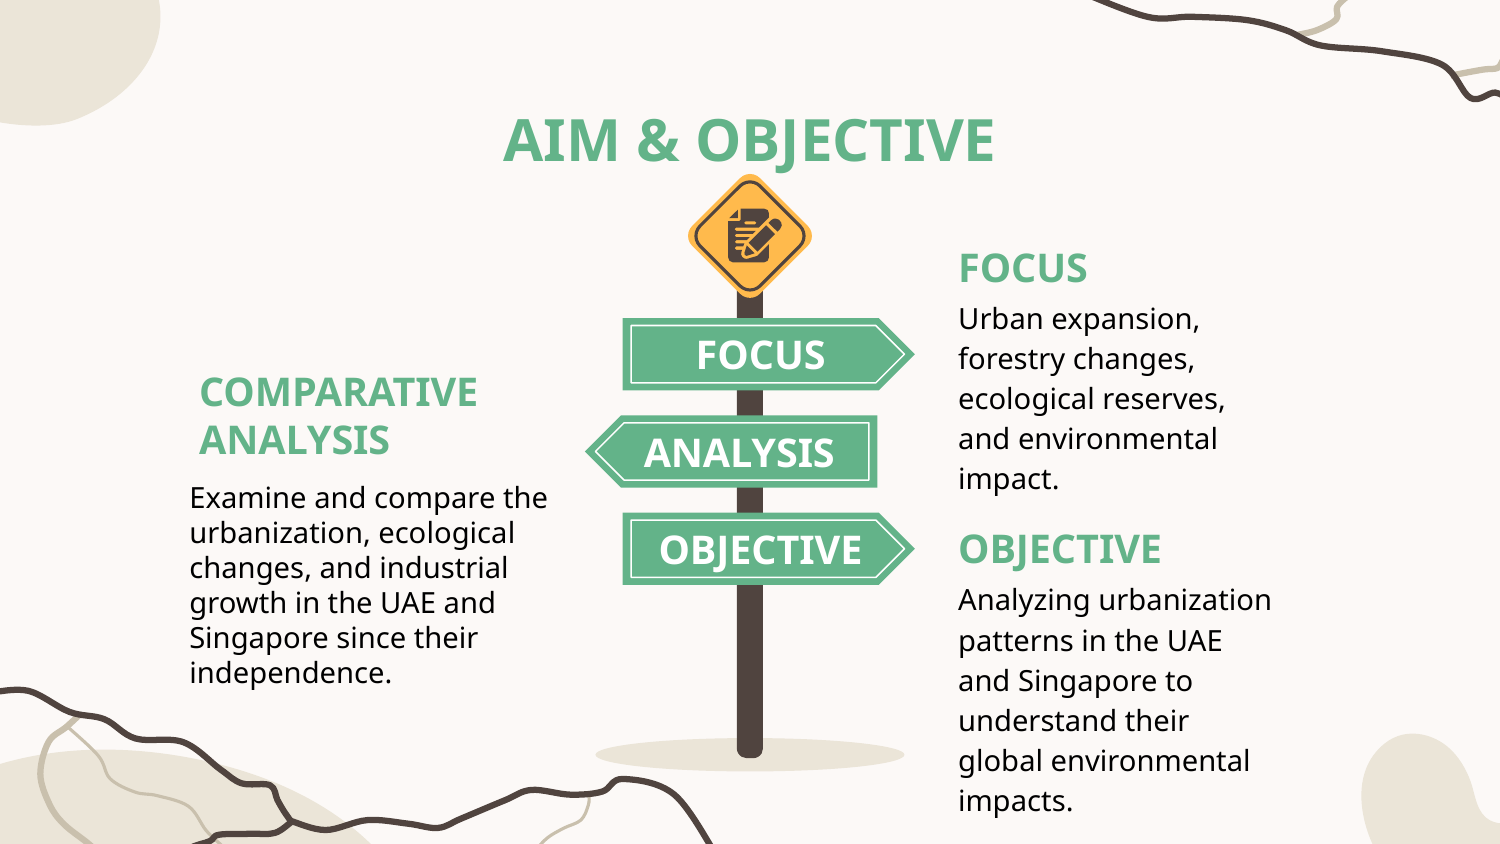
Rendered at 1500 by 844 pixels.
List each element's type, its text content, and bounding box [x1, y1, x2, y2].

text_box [727, 208, 785, 263]
text_box Analyzing urbanization patterns in the UAE and Singapore to understand their global environmental impacts. [943, 561, 1291, 686]
text_box [736, 292, 763, 318]
text_box [736, 391, 763, 415]
text_box COMPARATIVE ANALYSIS [184, 390, 532, 464]
text_box [736, 585, 763, 759]
text_box Urban expansion, forestry changes, ecological reserves, and environmental impact. [943, 280, 1291, 404]
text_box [701, 187, 799, 285]
text_box FOCUS [943, 217, 1291, 280]
title AIM & OBJECTIVE [124, 91, 1376, 186]
text_box [736, 488, 763, 512]
text_box OBJECTIVE [943, 499, 1291, 561]
text_box OBJECTIVE [631, 520, 905, 578]
text_box FOCUS [631, 325, 905, 383]
text_box [622, 318, 915, 391]
text_box ANALYSIS [595, 422, 869, 481]
text_box [622, 512, 915, 585]
text_box Examine and compare the urbanization, ecological changes, and industrial growth in the UAE and Singapore since their independence. [174, 464, 607, 589]
text_box [584, 415, 878, 488]
text_box [595, 738, 905, 772]
